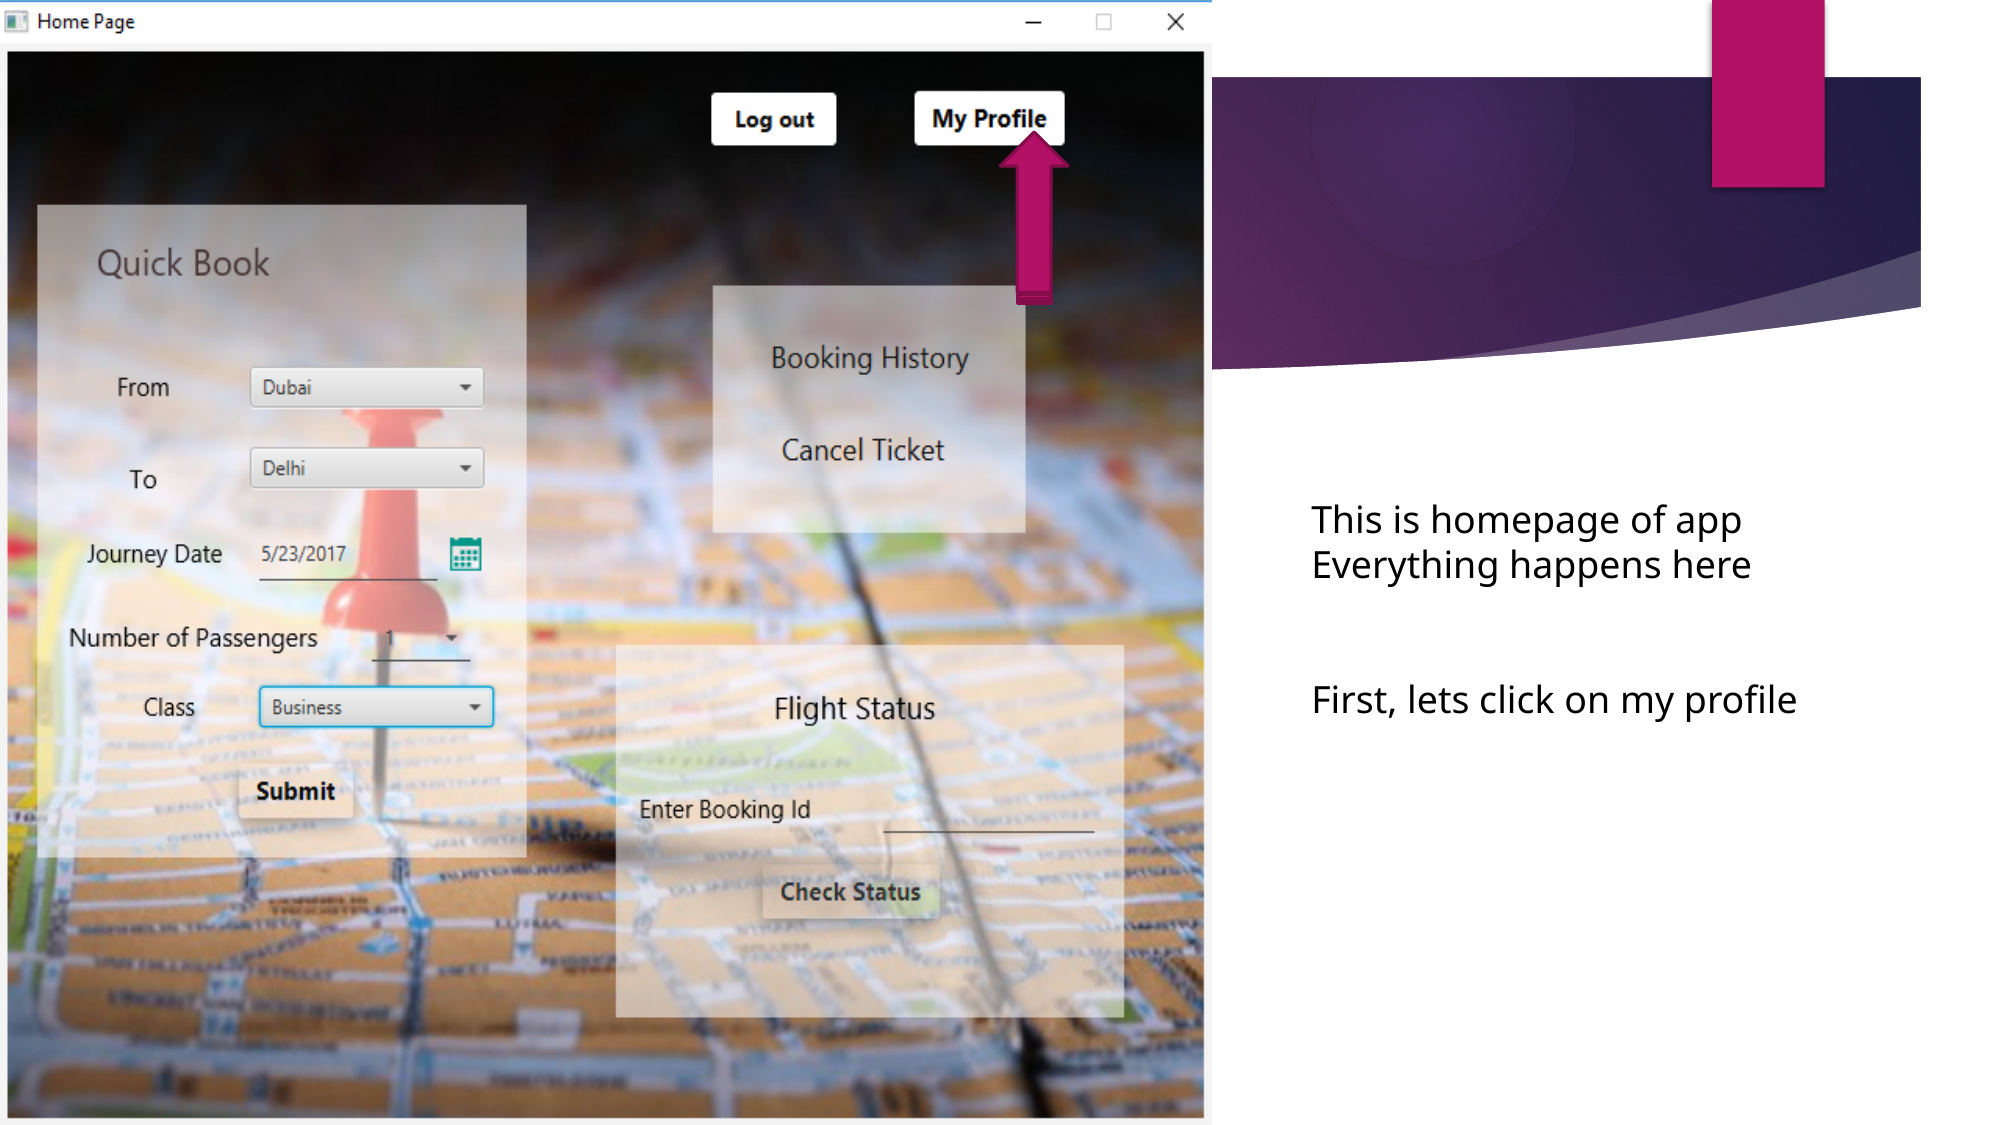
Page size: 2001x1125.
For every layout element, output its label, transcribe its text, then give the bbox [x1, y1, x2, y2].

text_box This is homepage of app Everything happens here First, lets click on my profile [1296, 488, 1874, 774]
picture [0, 0, 1212, 1125]
